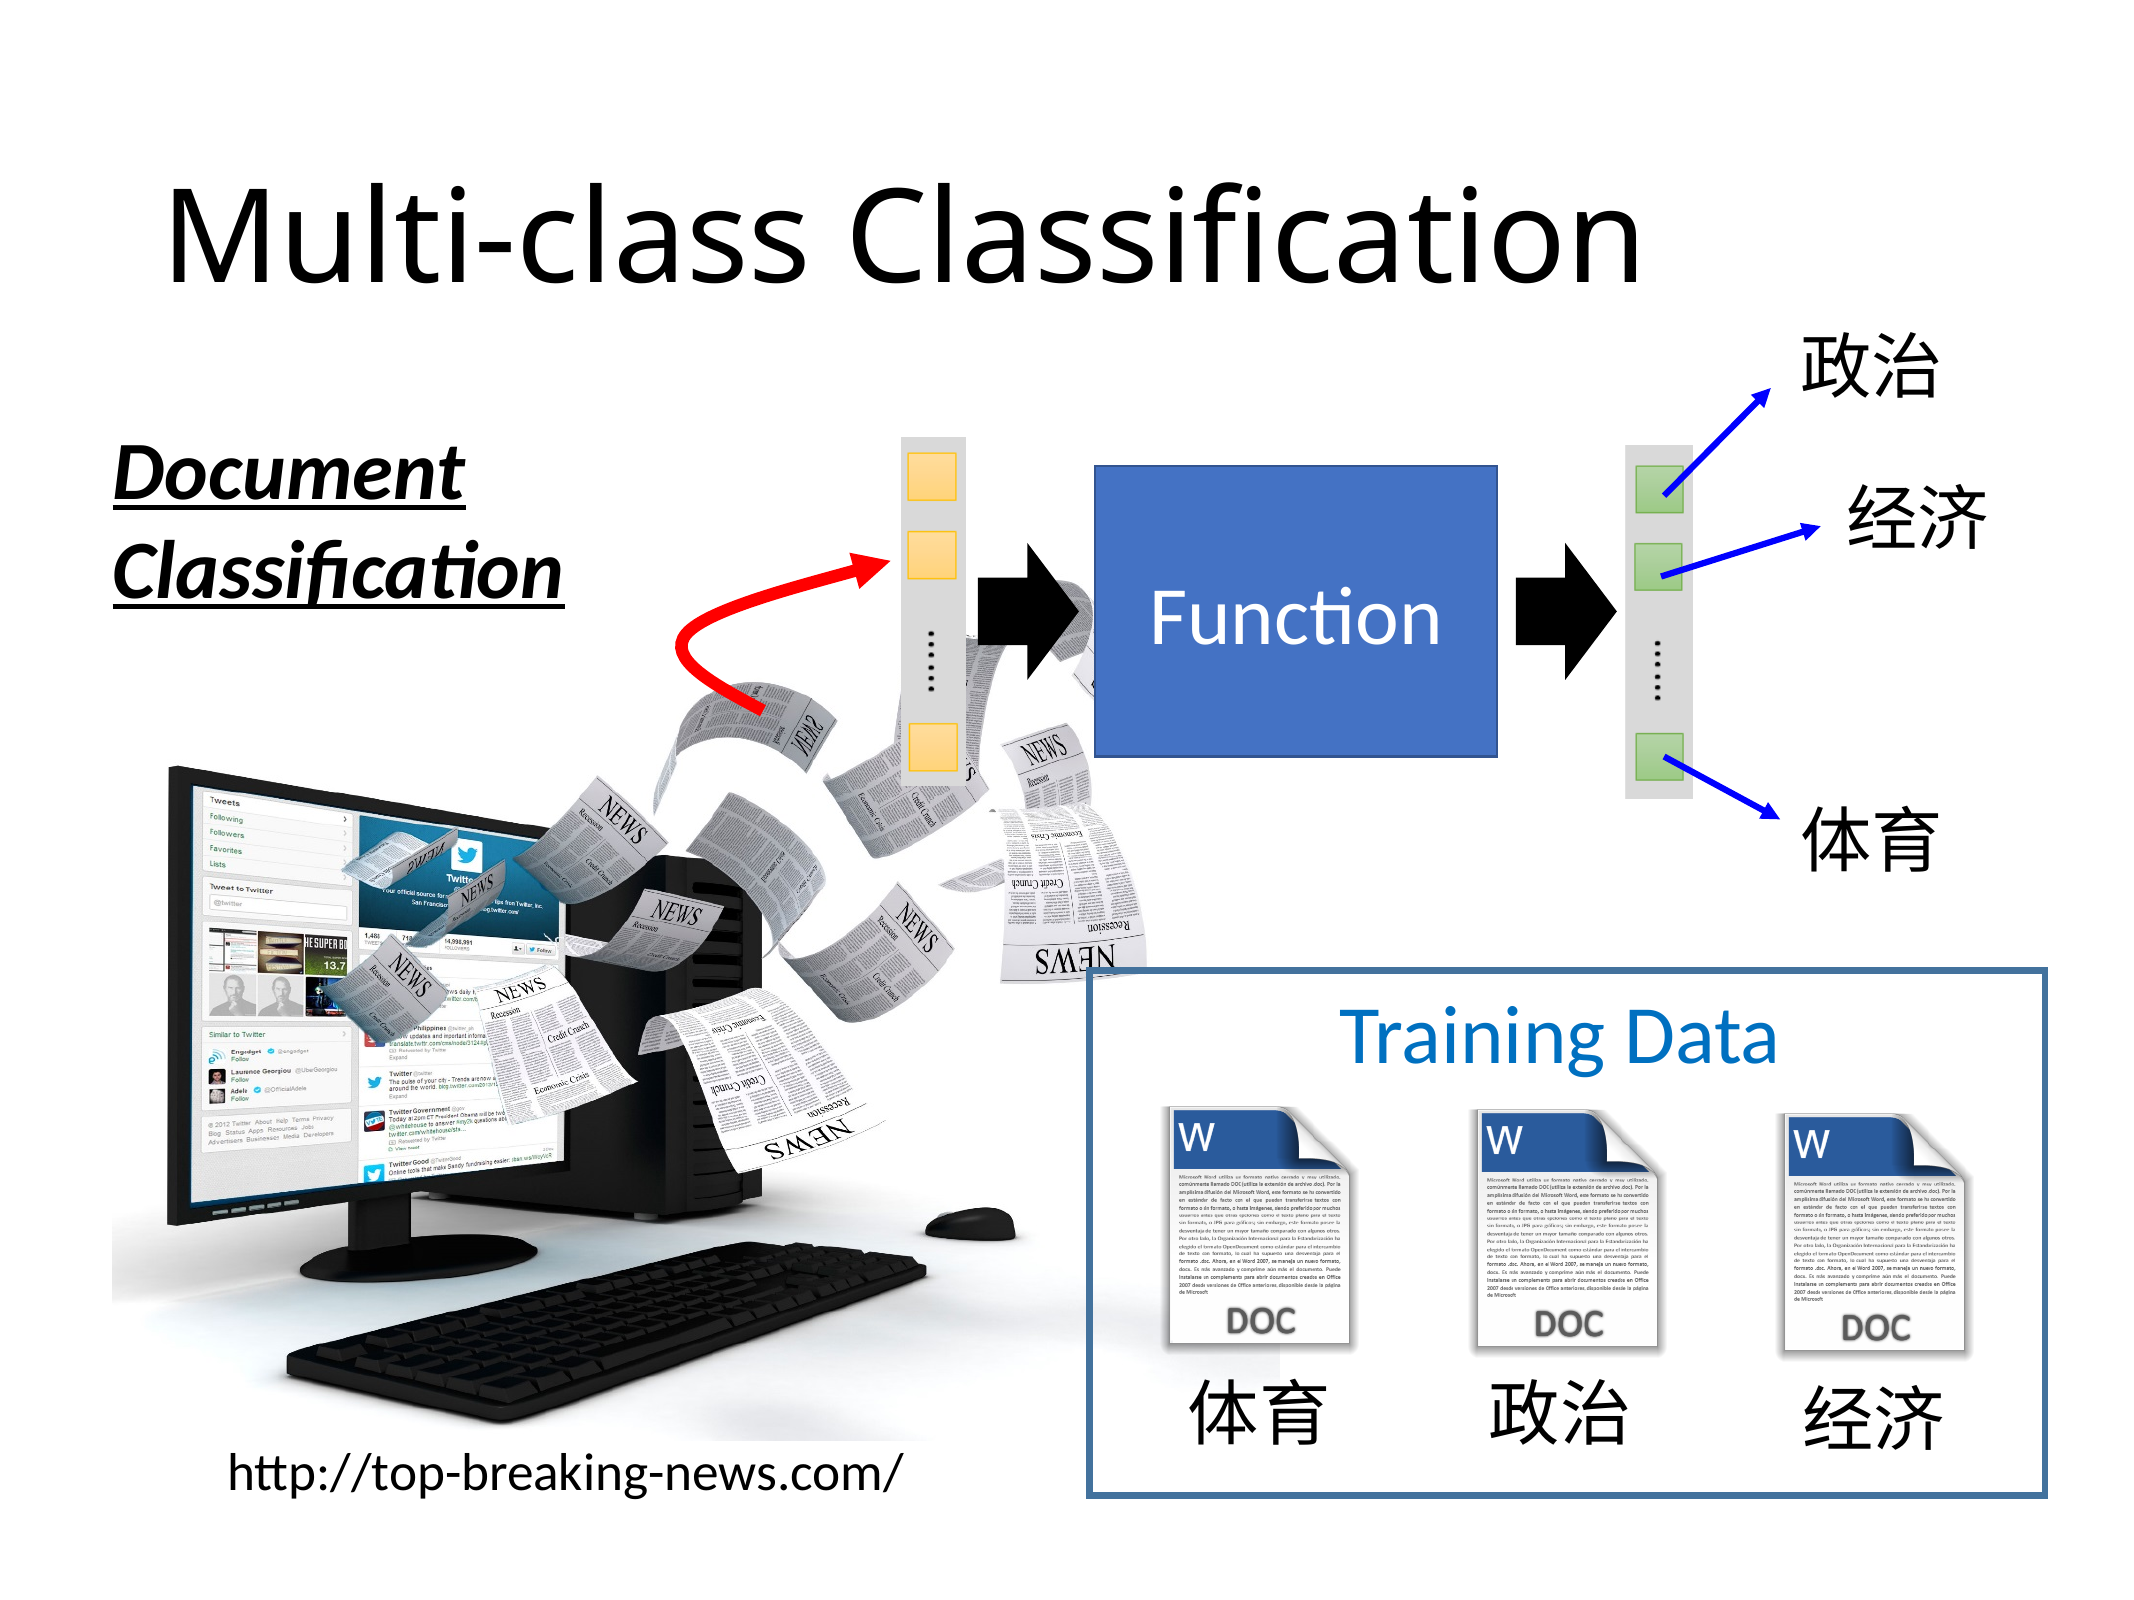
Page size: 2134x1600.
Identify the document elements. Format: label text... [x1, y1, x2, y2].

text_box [1664, 756, 1781, 820]
picture [1624, 445, 1693, 799]
picture [112, 437, 1387, 1442]
text_box 体育 [1785, 787, 2071, 888]
text_box 经济 [1831, 466, 2134, 567]
text_box [1089, 969, 2046, 1496]
text_box [871, 558, 891, 565]
title Multi-class Classification [146, 85, 1987, 395]
picture [1439, 1108, 1695, 1364]
text_box [1027, 542, 1044, 565]
text_box Function [1094, 465, 1498, 758]
text_box Document Classification [97, 408, 620, 623]
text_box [1661, 526, 1821, 577]
text_box http://top-breaking-news.com/ [212, 1442, 919, 1509]
text_box 政治 [1785, 313, 2112, 414]
text_box [1515, 542, 1617, 680]
picture [1746, 1112, 2002, 1368]
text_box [1664, 387, 1771, 496]
